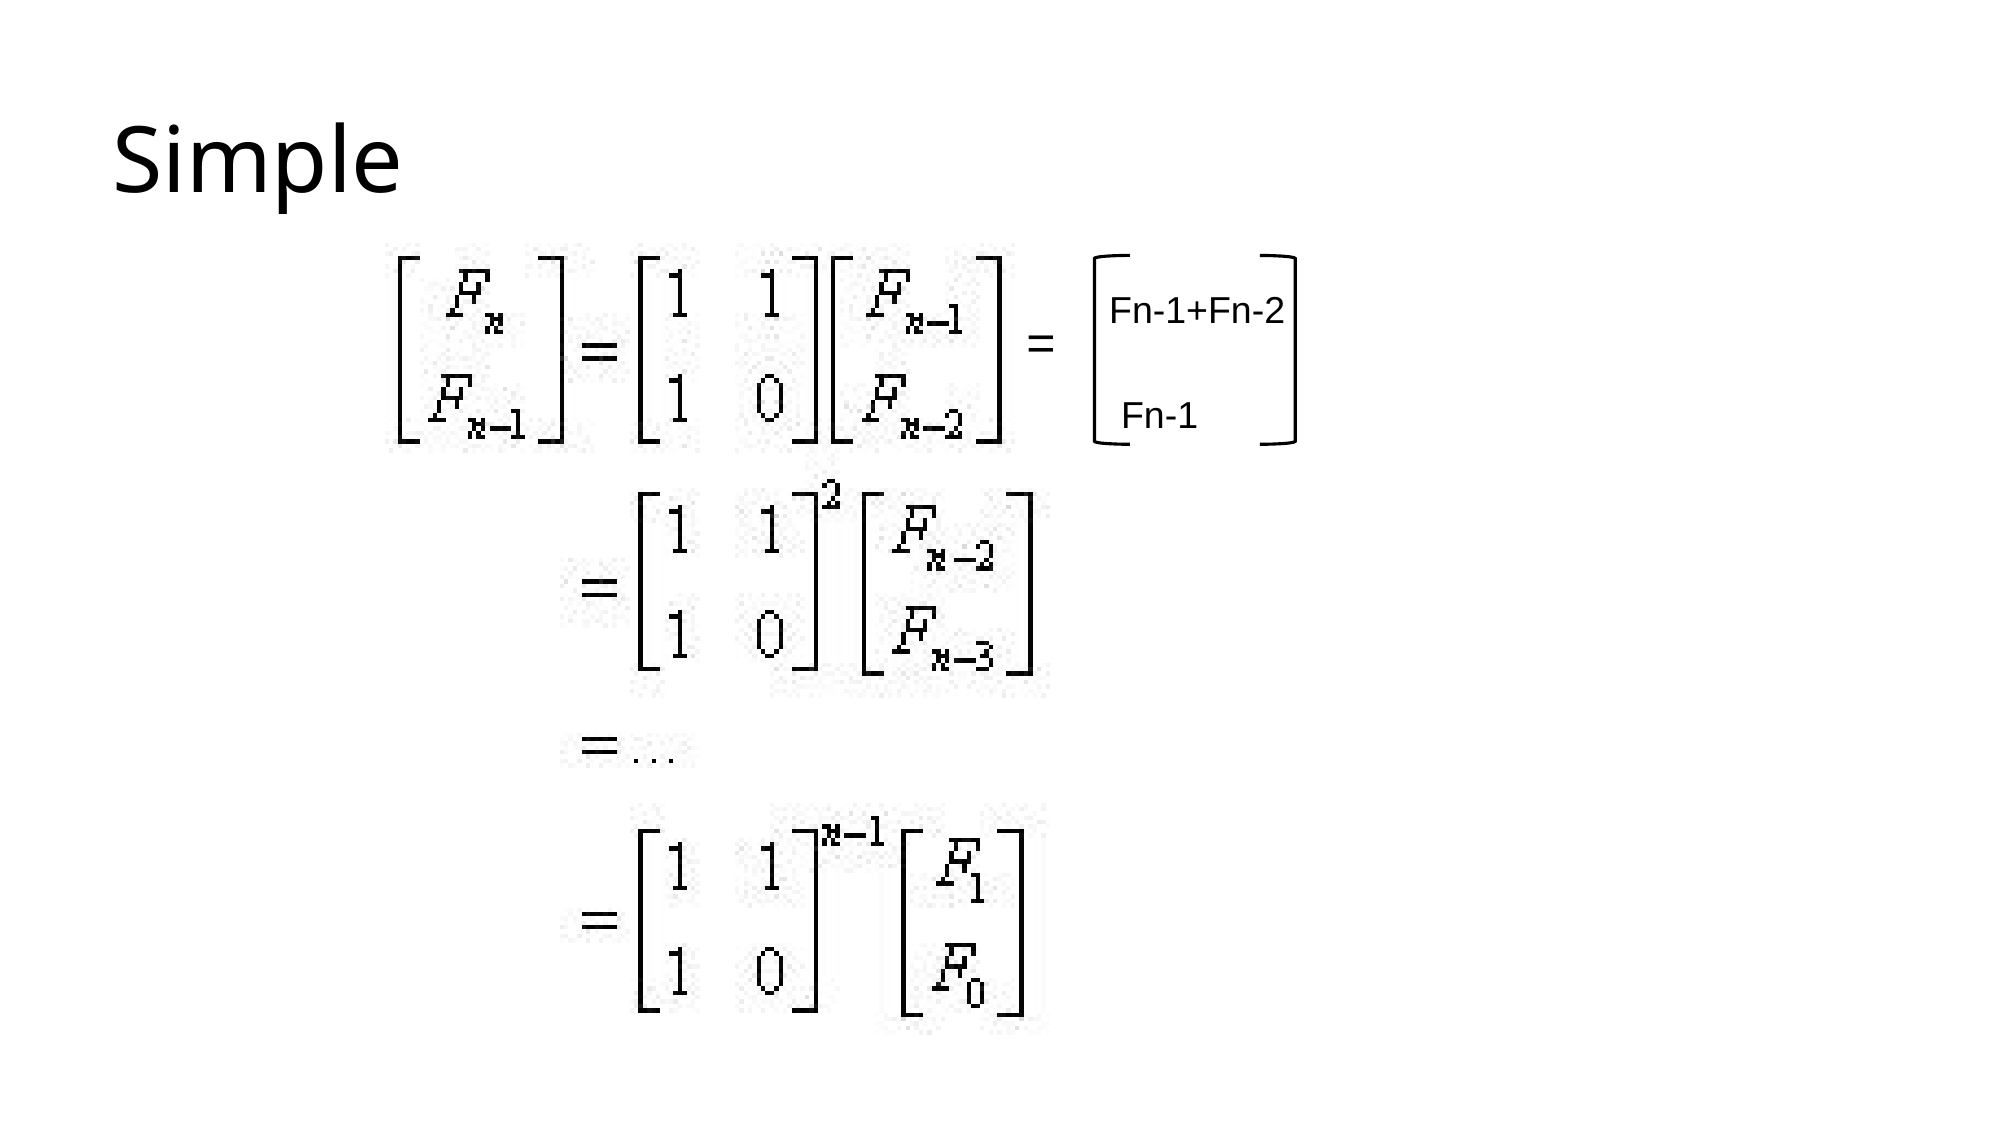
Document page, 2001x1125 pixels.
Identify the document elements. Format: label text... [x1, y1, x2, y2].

title Simple [97, 79, 455, 220]
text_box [1094, 255, 1307, 445]
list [385, 243, 1160, 1035]
